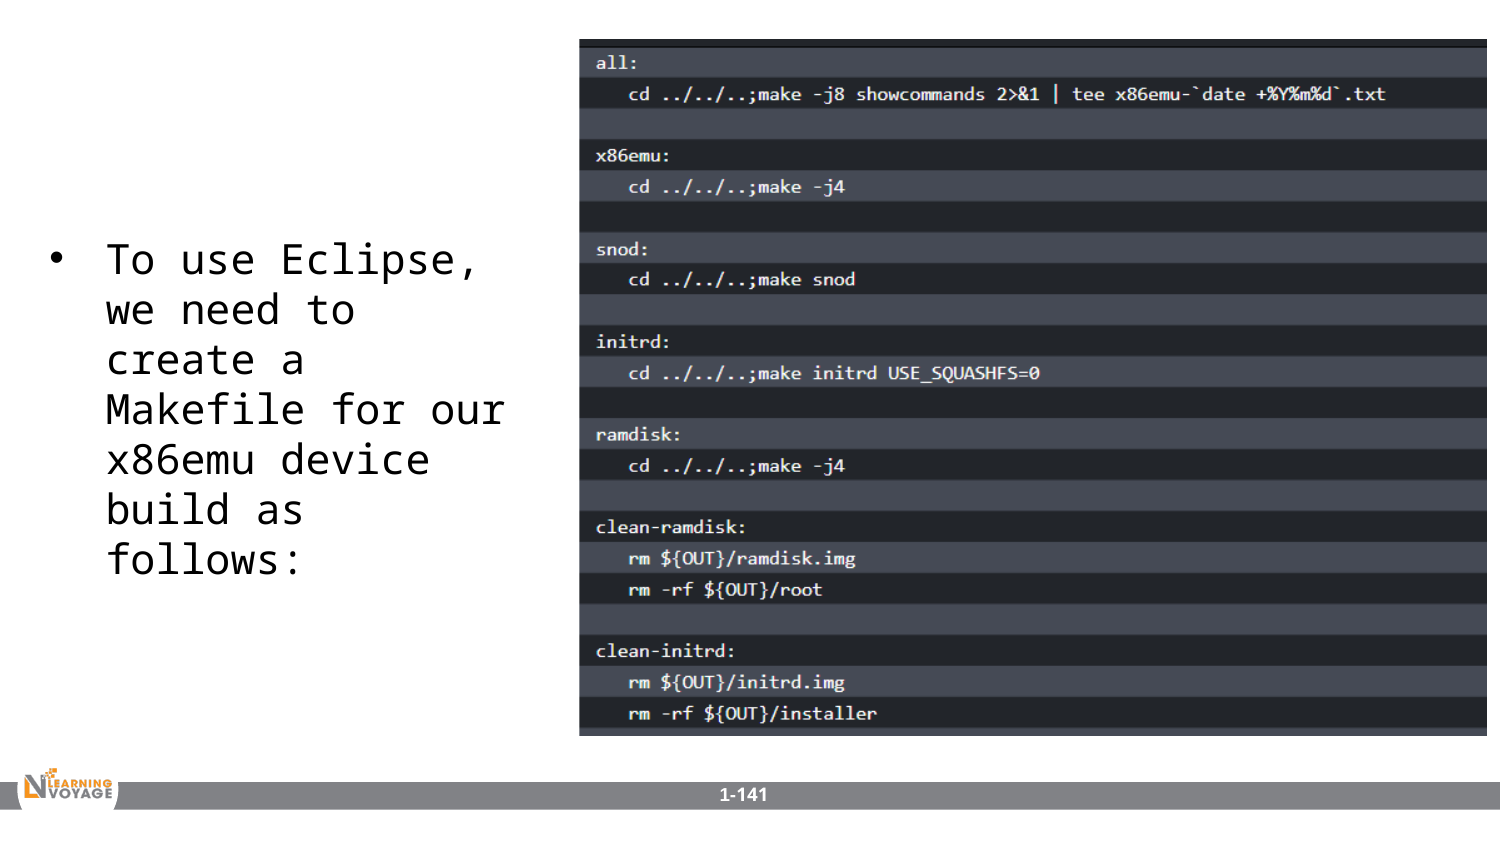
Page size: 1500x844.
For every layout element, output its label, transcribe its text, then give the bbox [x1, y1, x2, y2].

slide_number 1-141 [692, 770, 784, 821]
text_box To use Eclipse, we need to create a Makefile for our x86emu device build as follows: [49, 230, 514, 583]
picture [579, 39, 1487, 736]
picture [0, 706, 144, 844]
